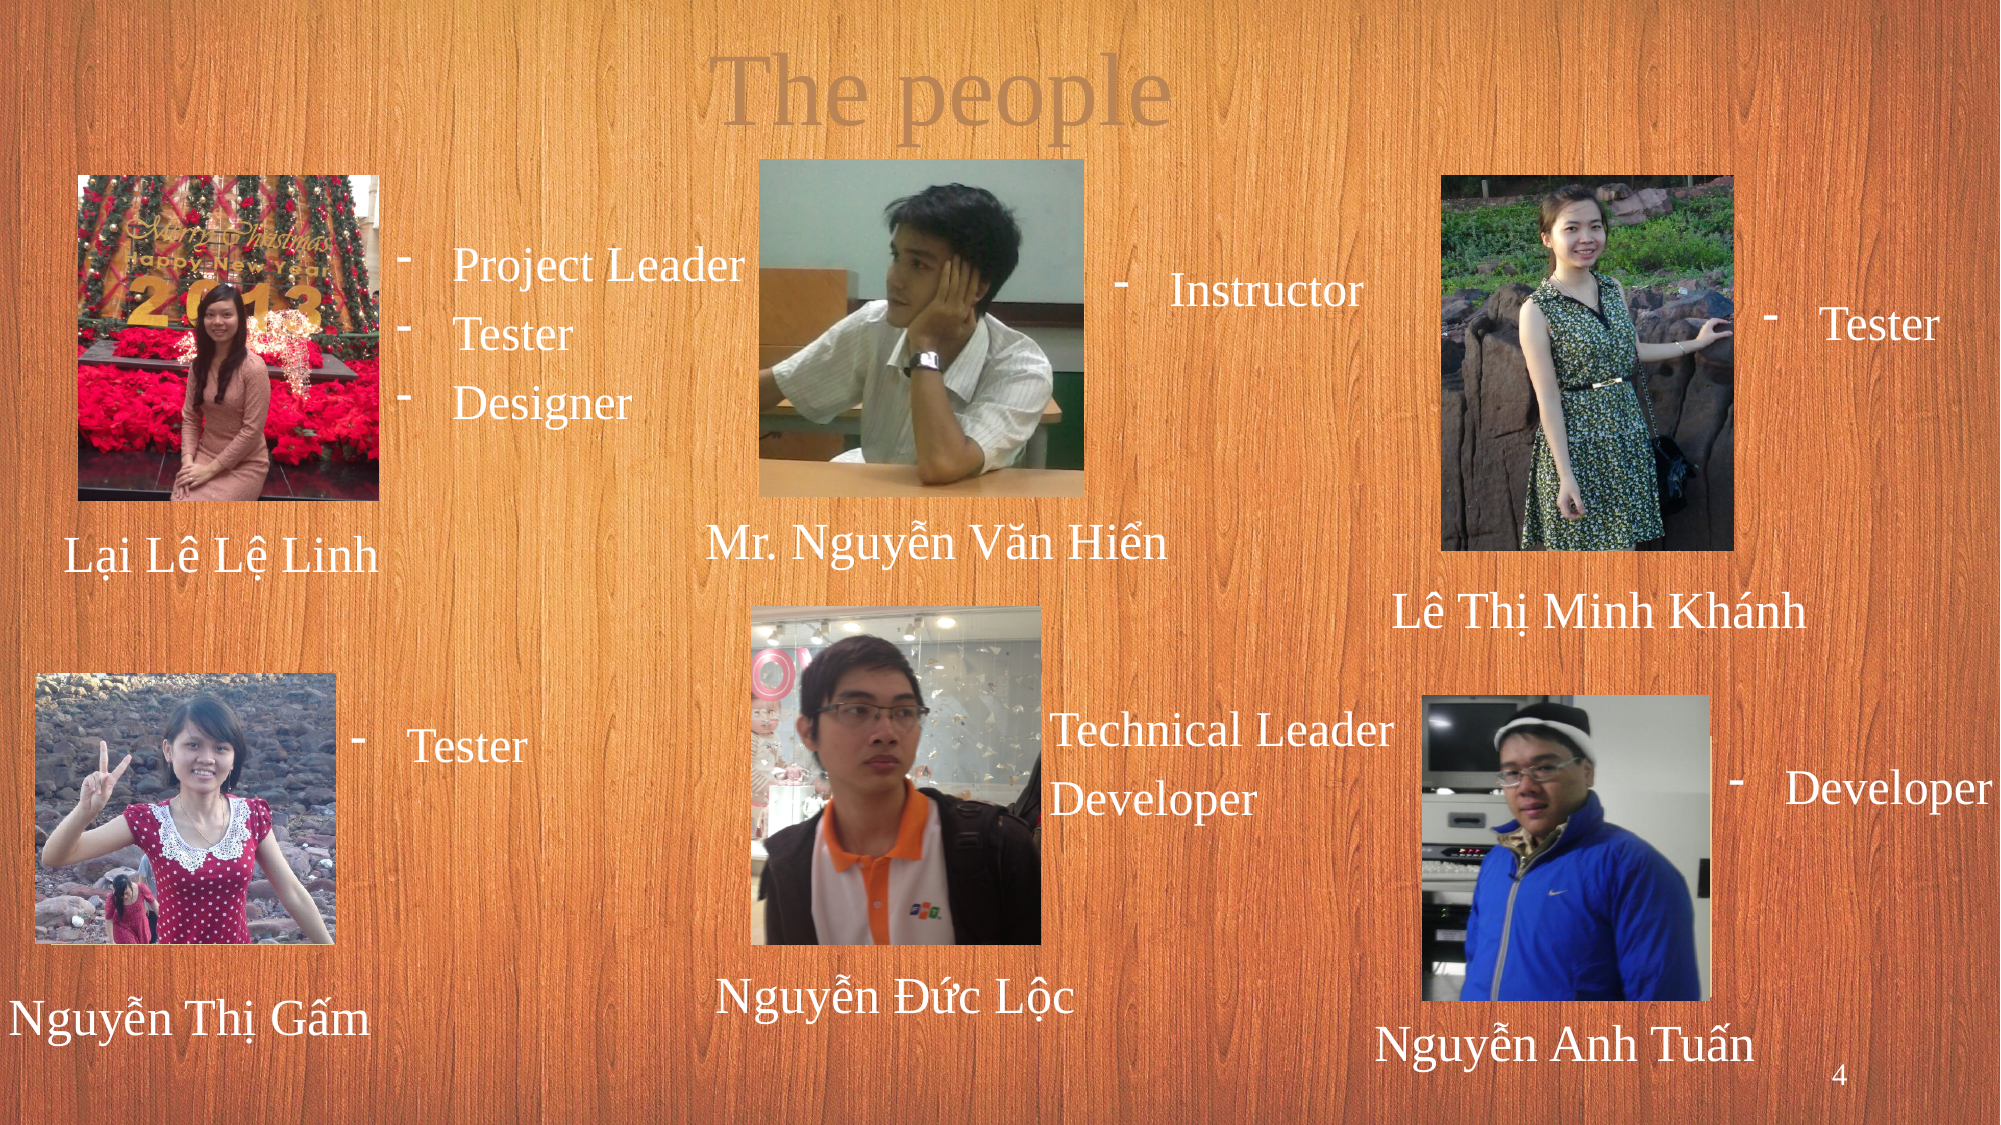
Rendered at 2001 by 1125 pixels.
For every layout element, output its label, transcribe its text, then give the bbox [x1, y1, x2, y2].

text_box Developer [1714, 754, 2000, 870]
picture [1441, 175, 1734, 551]
title Lại Lê Lệ Linh [0, 531, 444, 591]
text_box Nguyễn Anh Tuấn [1343, 1020, 1787, 1042]
text_box Mr. Nguyễn Văn Hiển [650, 463, 1224, 578]
text_box Technical Leader Developer [1041, 695, 1422, 884]
picture [35, 653, 336, 945]
slide_number 4 [1325, 1042, 1863, 1103]
picture [78, 175, 379, 501]
subtitle Project Leader Tester Designer [380, 231, 759, 472]
picture [1422, 695, 1714, 1001]
text_box Instructor [1098, 256, 1380, 372]
text_box Tester [1747, 289, 2000, 405]
text_box Tester [335, 712, 722, 953]
text_box Nguyễn Thị Gấm [0, 993, 412, 1054]
picture [750, 606, 1041, 945]
picture [759, 159, 1084, 497]
text_box Nguyễn Đức Lộc [673, 972, 1118, 1032]
text_box Lê Thị Minh Khánh [1310, 503, 1889, 646]
text_box The people [693, 6, 1863, 163]
